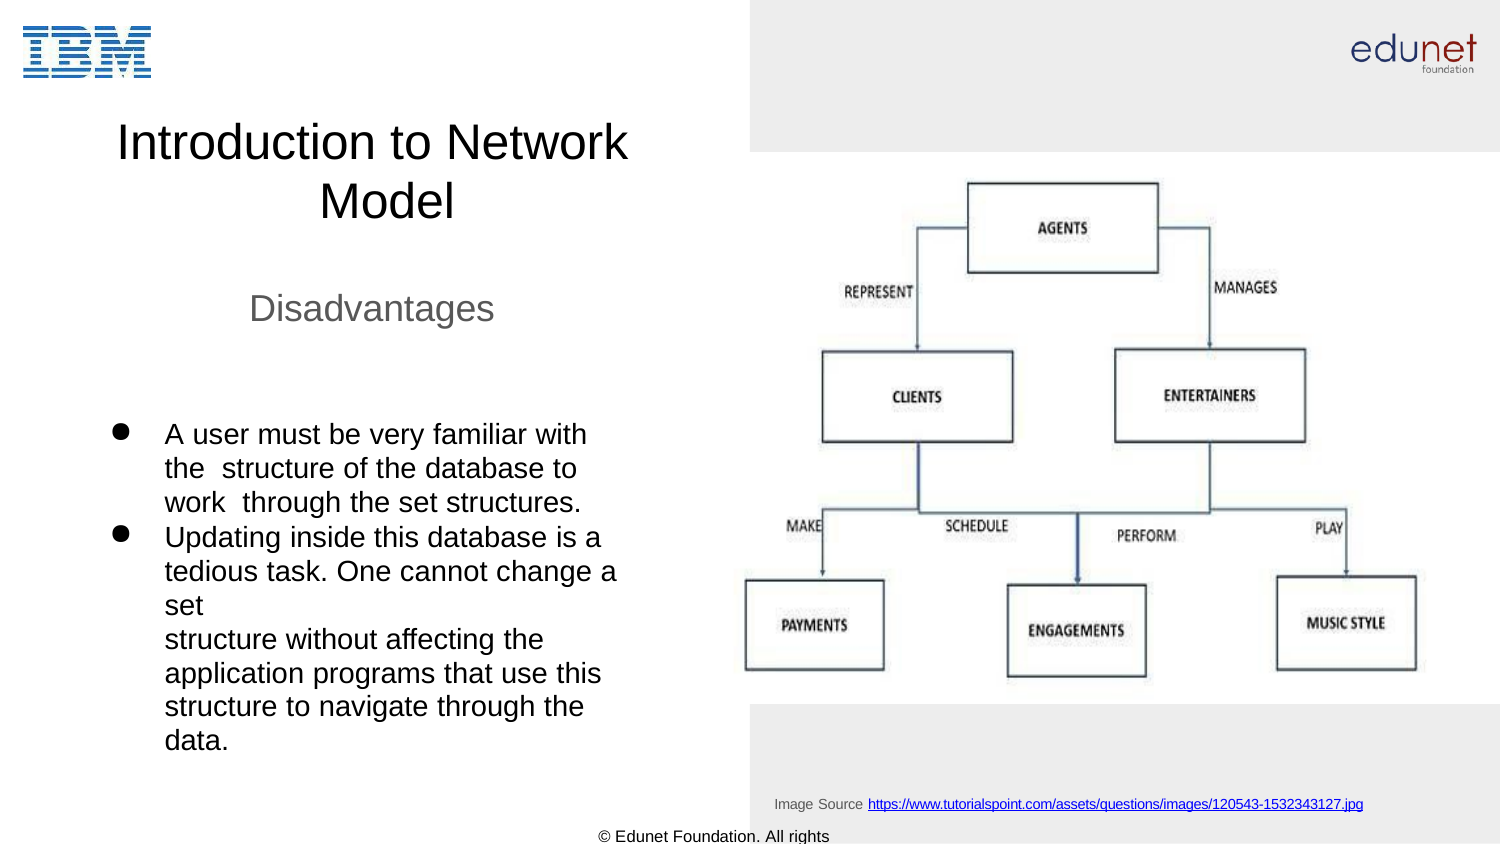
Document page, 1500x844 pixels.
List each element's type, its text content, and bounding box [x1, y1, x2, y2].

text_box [712, 0, 1500, 844]
picture [23, 26, 151, 78]
text_box Disadvantages A user must be very familiar with the structure of the database to work through the set structures. Updating inside this database is a tedious task. One cannot change a set structure without affecting the application programs that use this structure to navigate through the data. [107, 282, 664, 756]
title Introduction to Network Model [114, 105, 631, 252]
footer © Edunet Foundation. All rights reserved. [596, 825, 707, 844]
